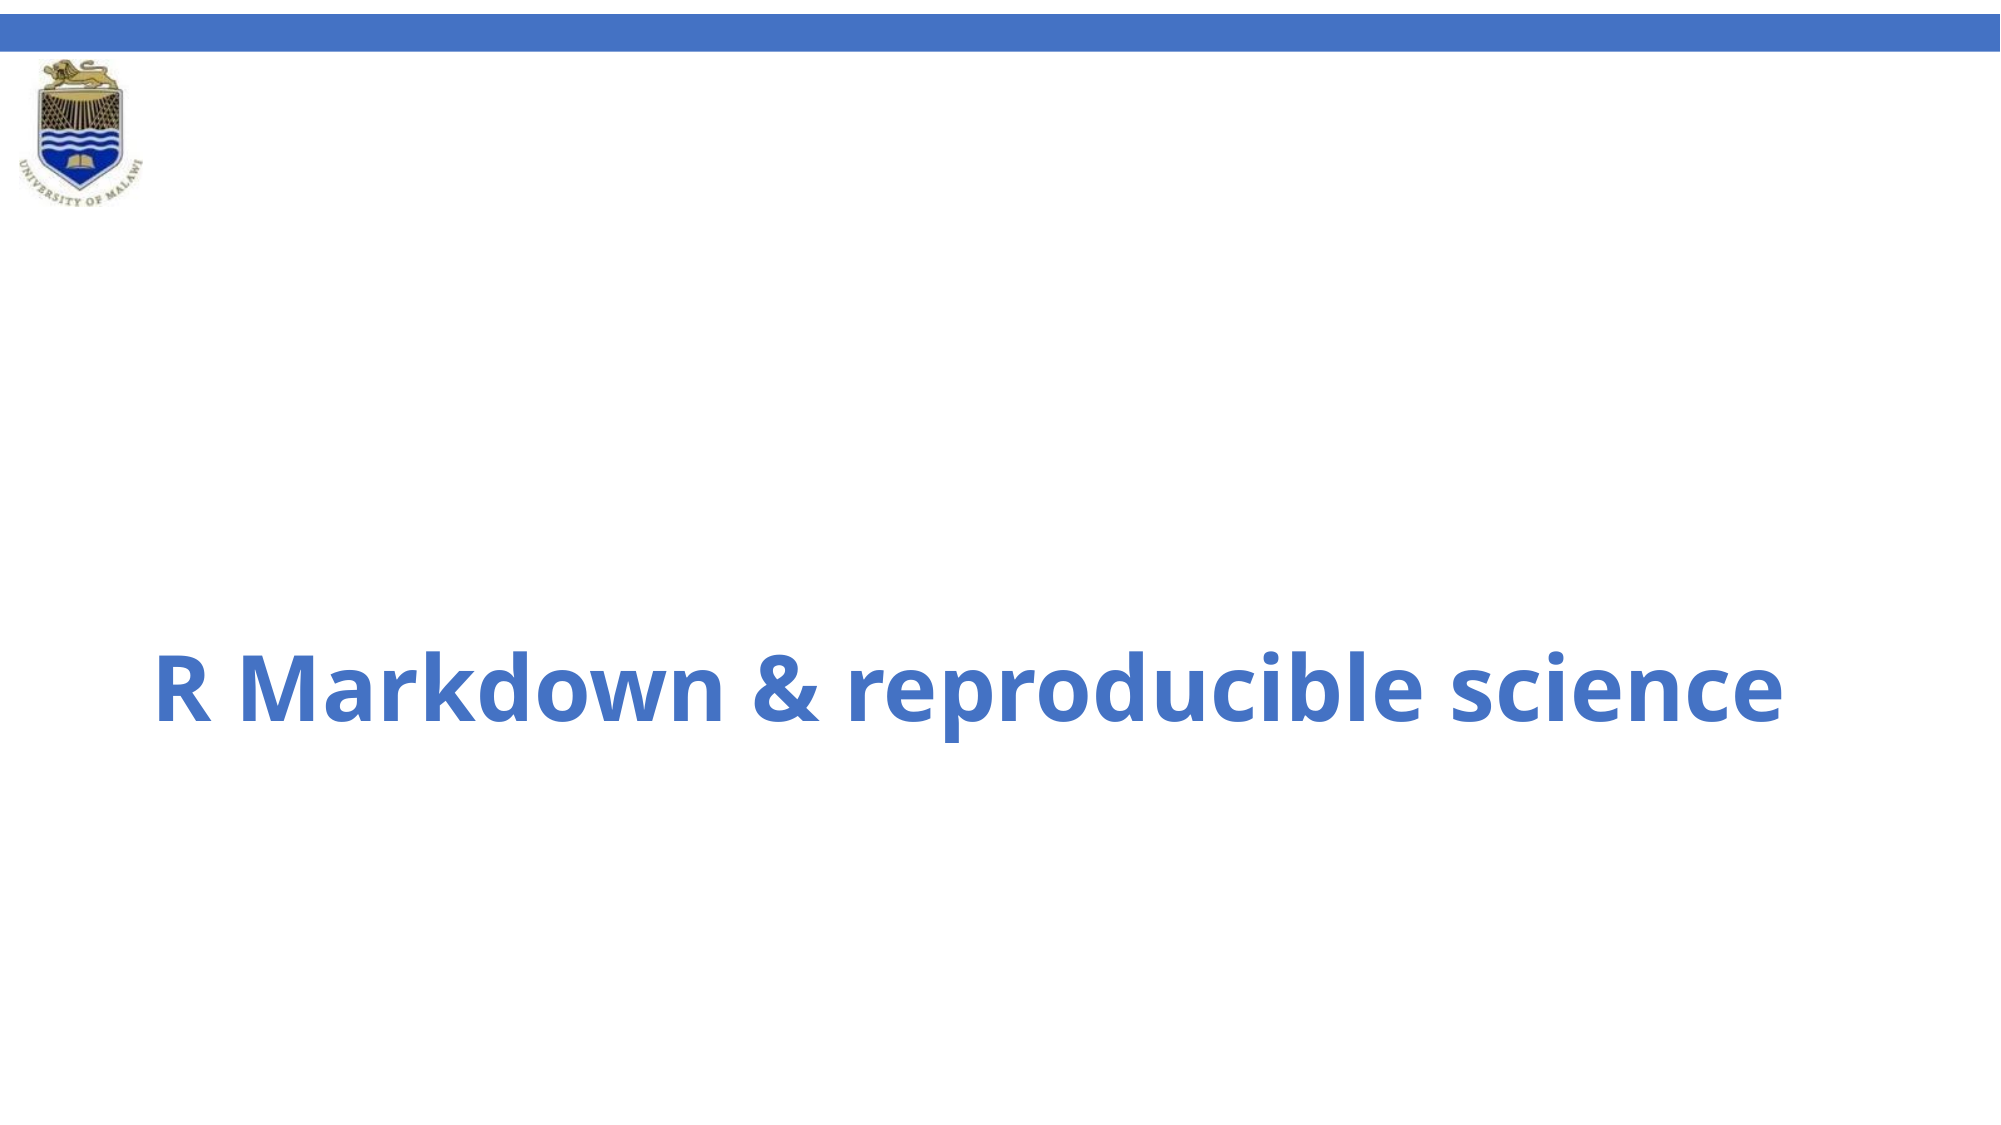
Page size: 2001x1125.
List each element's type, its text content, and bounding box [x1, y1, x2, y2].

title R Markdown & reproducible science [136, 280, 1862, 749]
picture [19, 59, 143, 207]
